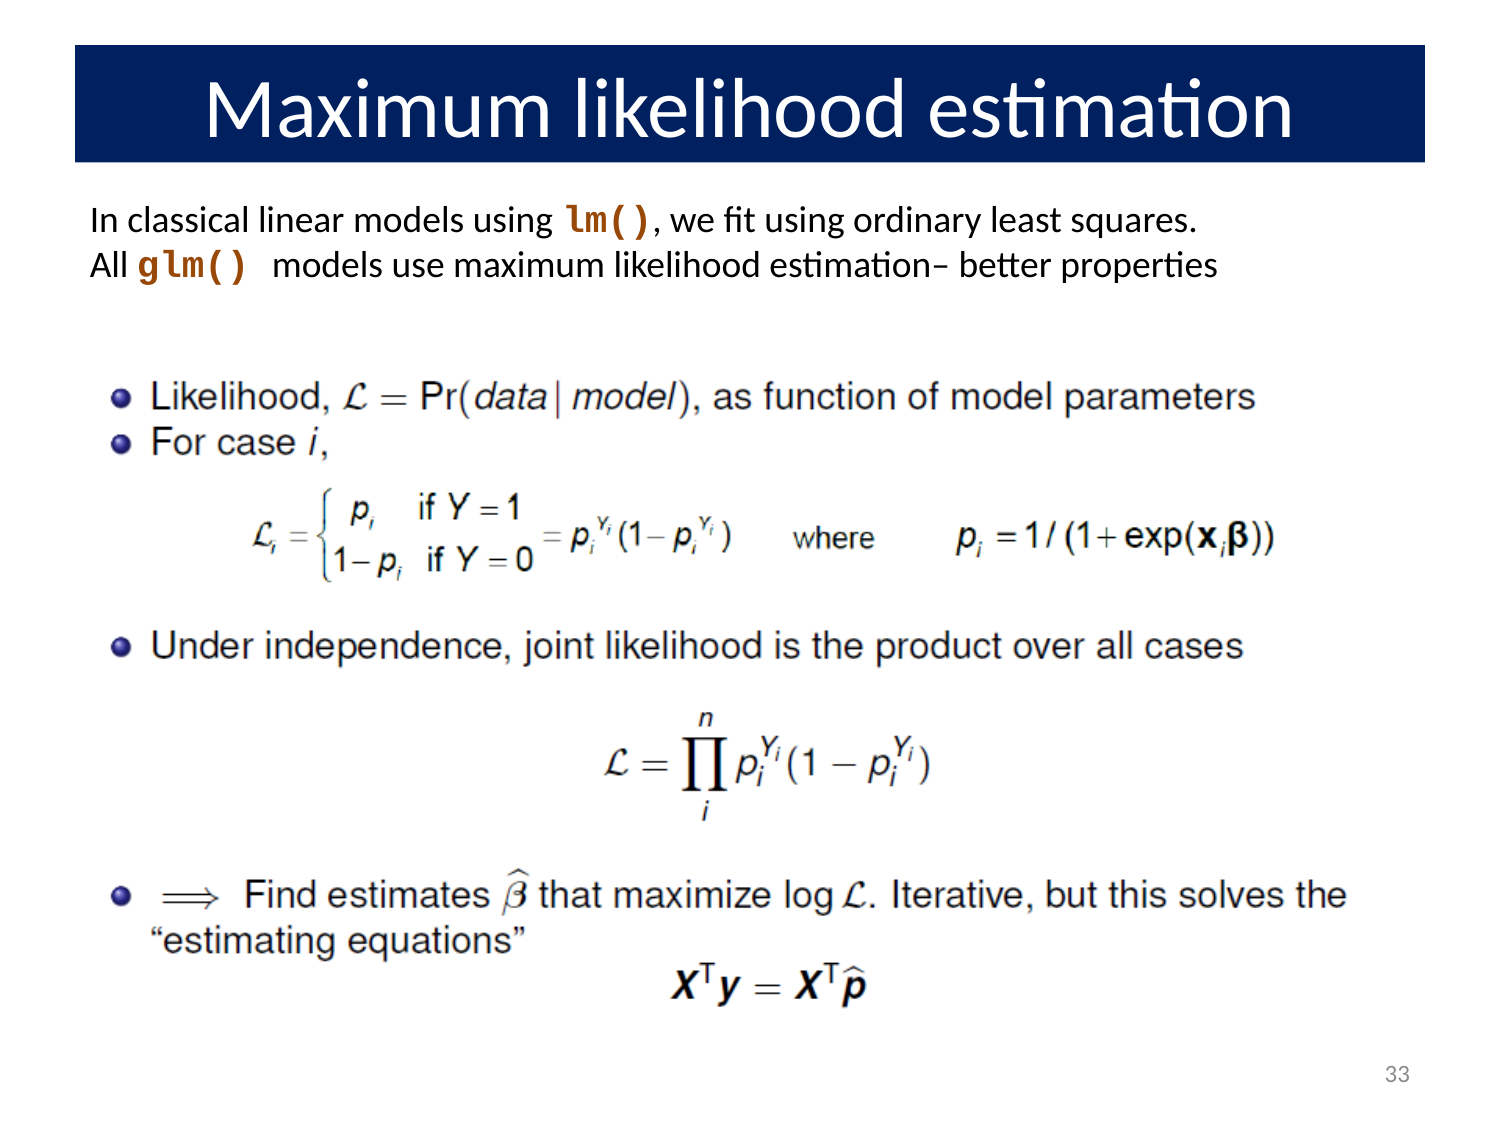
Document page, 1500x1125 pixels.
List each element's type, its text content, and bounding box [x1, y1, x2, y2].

text_box In classical linear models using lm(), we fit using ordinary least squares. All glm() models use maximum likelihood estimation– better properties [74, 187, 1425, 293]
picture [69, 861, 1411, 1021]
slide_number 33 [1074, 1042, 1425, 1103]
picture [69, 615, 1411, 829]
picture [69, 361, 1411, 592]
title Maximum likelihood estimation [75, 45, 1425, 163]
